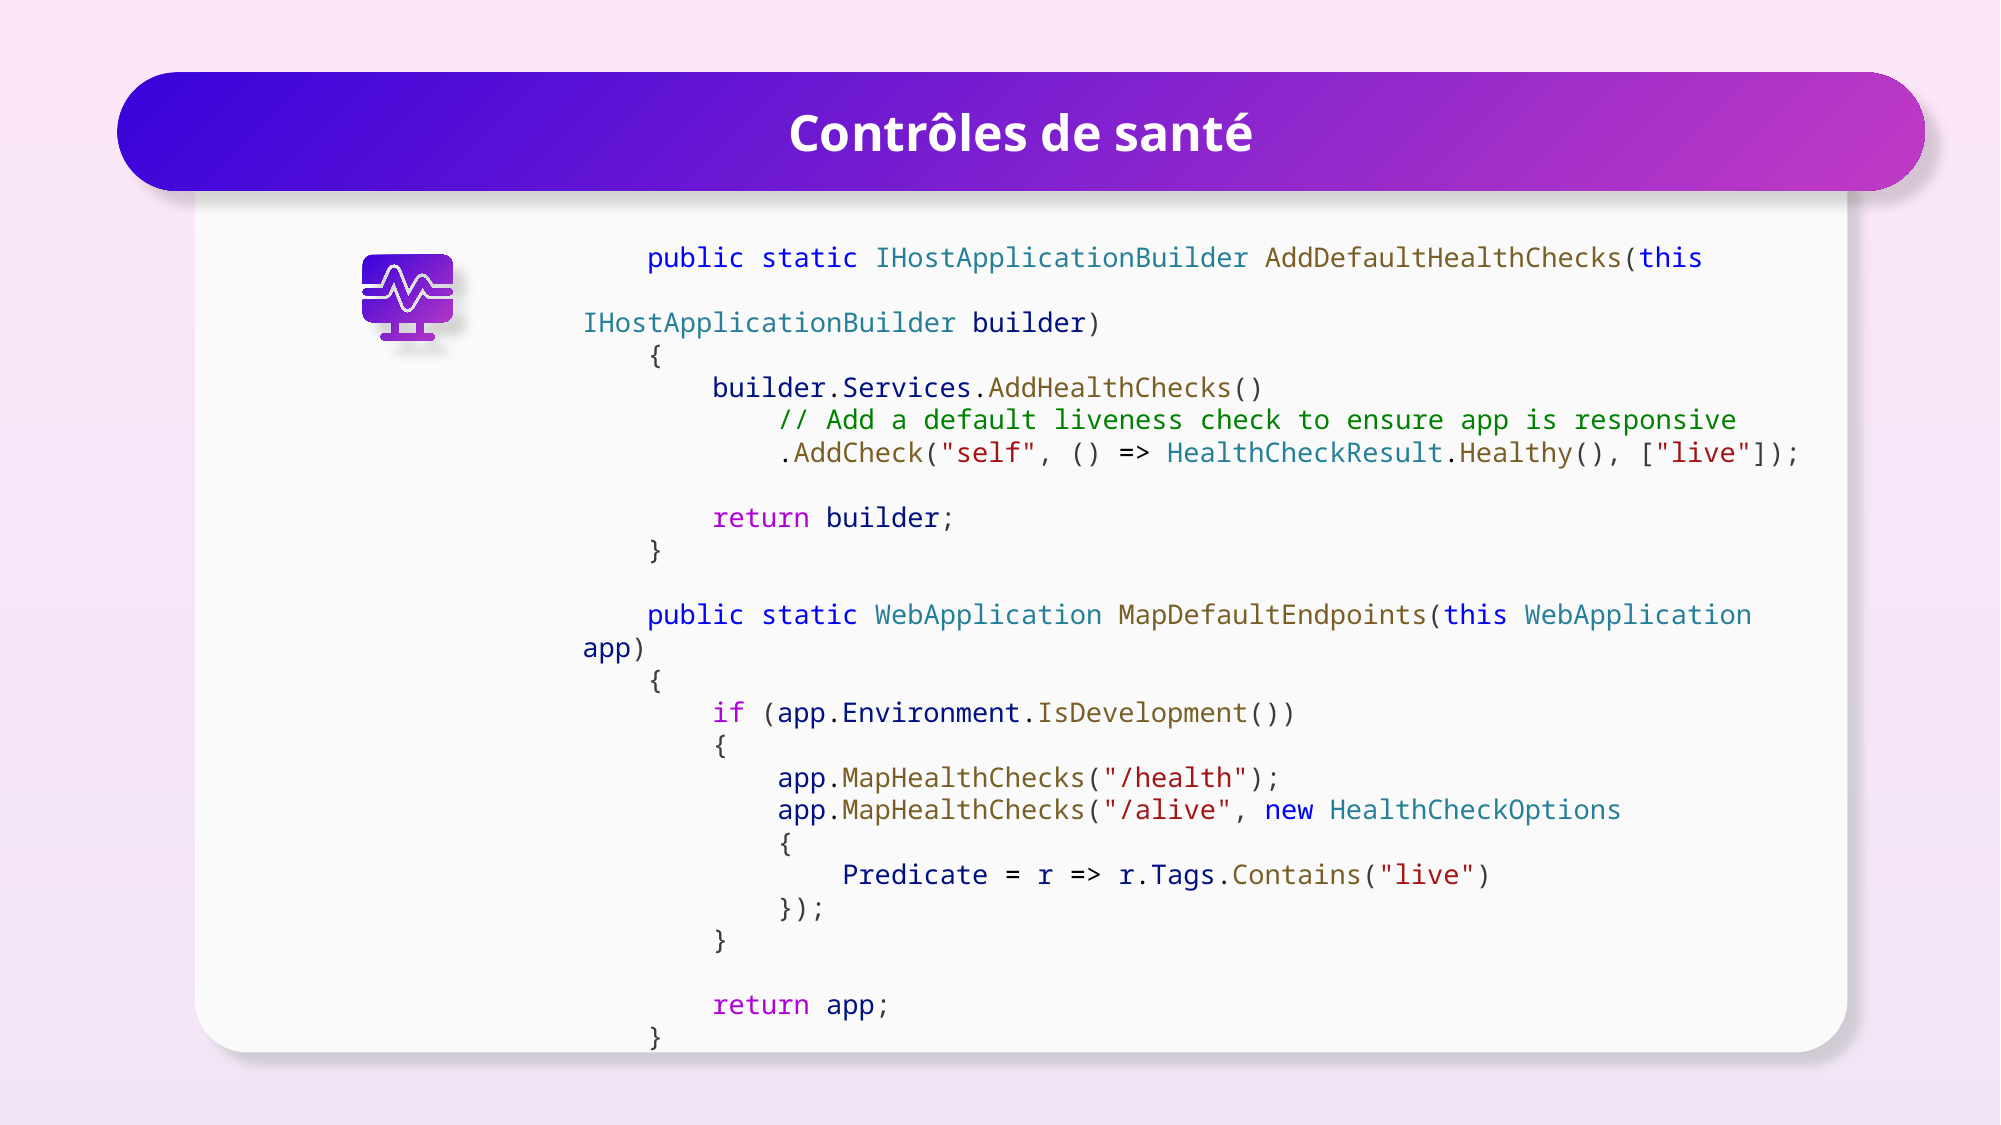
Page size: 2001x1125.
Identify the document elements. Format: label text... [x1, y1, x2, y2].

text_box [247, 254, 568, 451]
text_box public static IHostApplicationBuilder AddDefaultHealthChecks(this IHostApplicationBuilder builder) { builder.Services.AddHealthChecks() // Add a default liveness check to ensure app is responsive .AddCheck("self", () => HealthCheckResult.Healthy(), ["live"]); return builder; } public static WebApplication MapDefaultEndpoints(this WebApplication app) { if (app.Environment.IsDevelopment()) { app.MapHealthChecks("/health"); app.MapHealthChecks("/alive", new HealthCheckOptions { Predicate = r => r.Tags.Contains("live") }); } return app; } [567, 232, 1829, 1060]
text_box [194, 213, 1848, 1053]
text_box Contrôles de santé [117, 72, 1925, 191]
